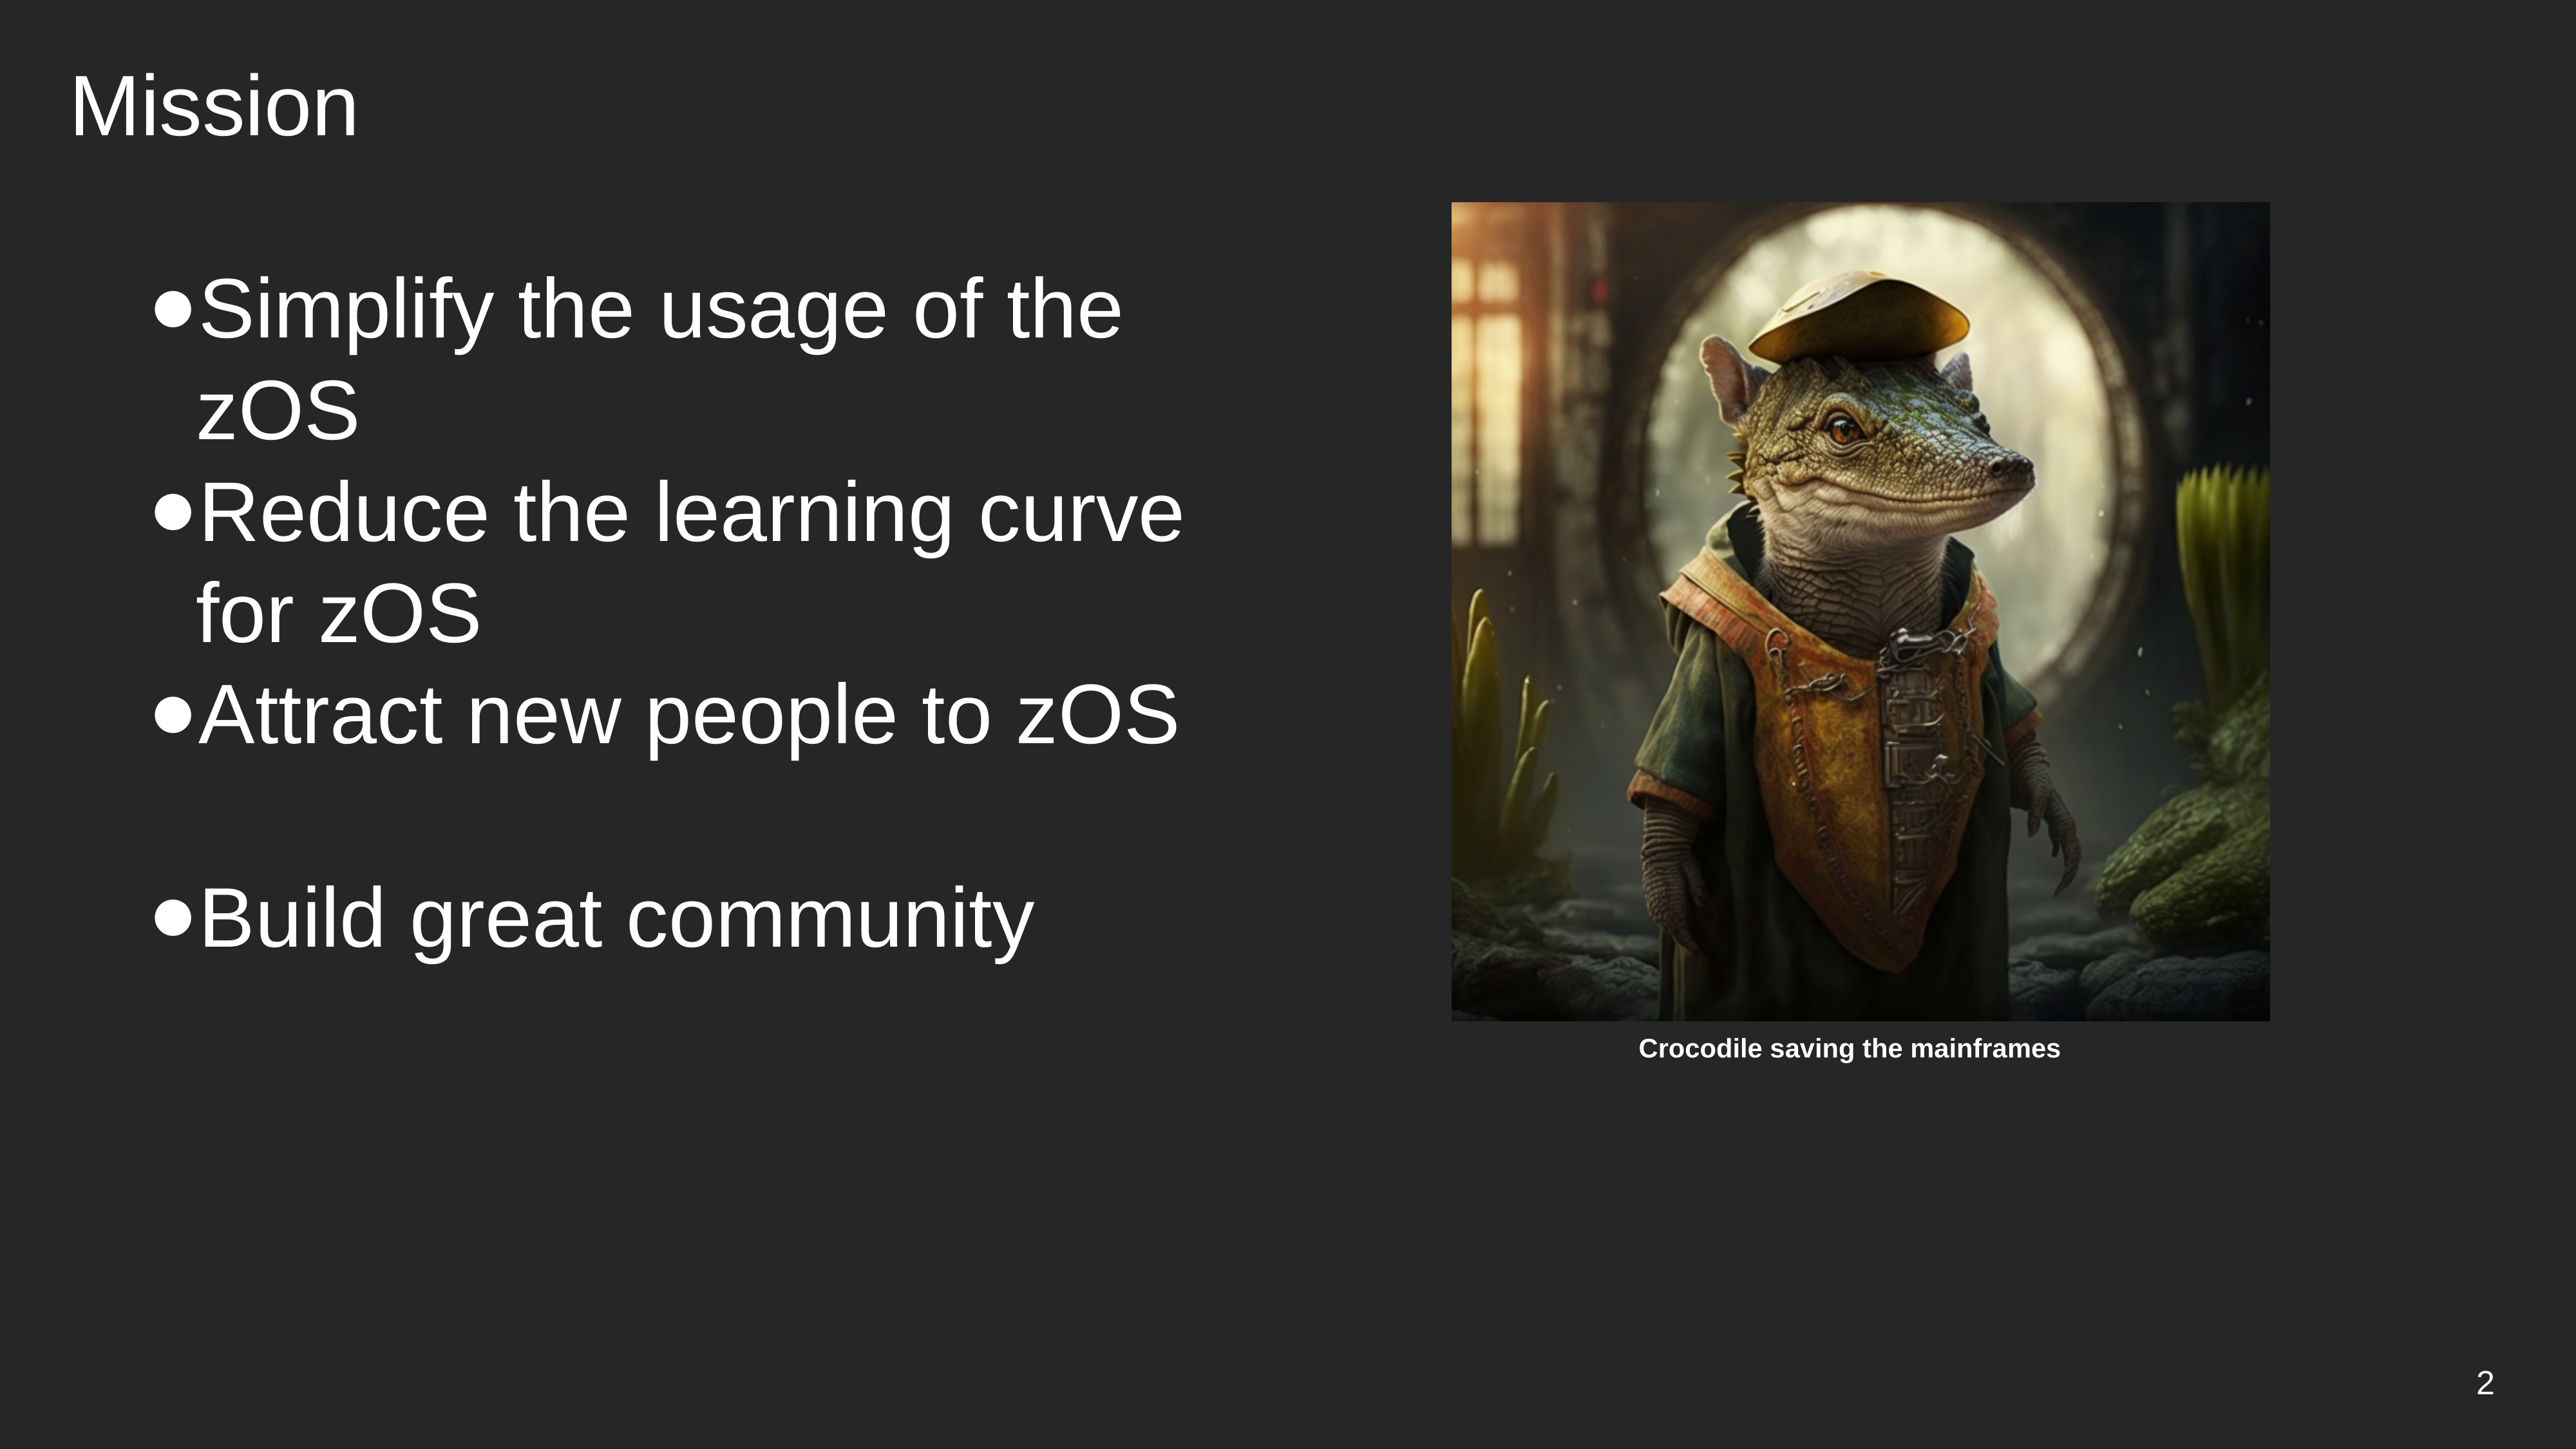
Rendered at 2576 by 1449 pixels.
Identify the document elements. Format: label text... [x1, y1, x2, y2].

text_box Simplify the usage of the zOS Reduce the learning curve for zOS Attract new people to zOS Build great community [138, 249, 1273, 1334]
slide_number ‹#› [2476, 960, 2532, 1449]
text_box Crocodile saving the mainframes [1629, 1026, 2093, 1073]
text_box Mission [59, 56, 2405, 183]
picture [1452, 202, 2271, 1021]
